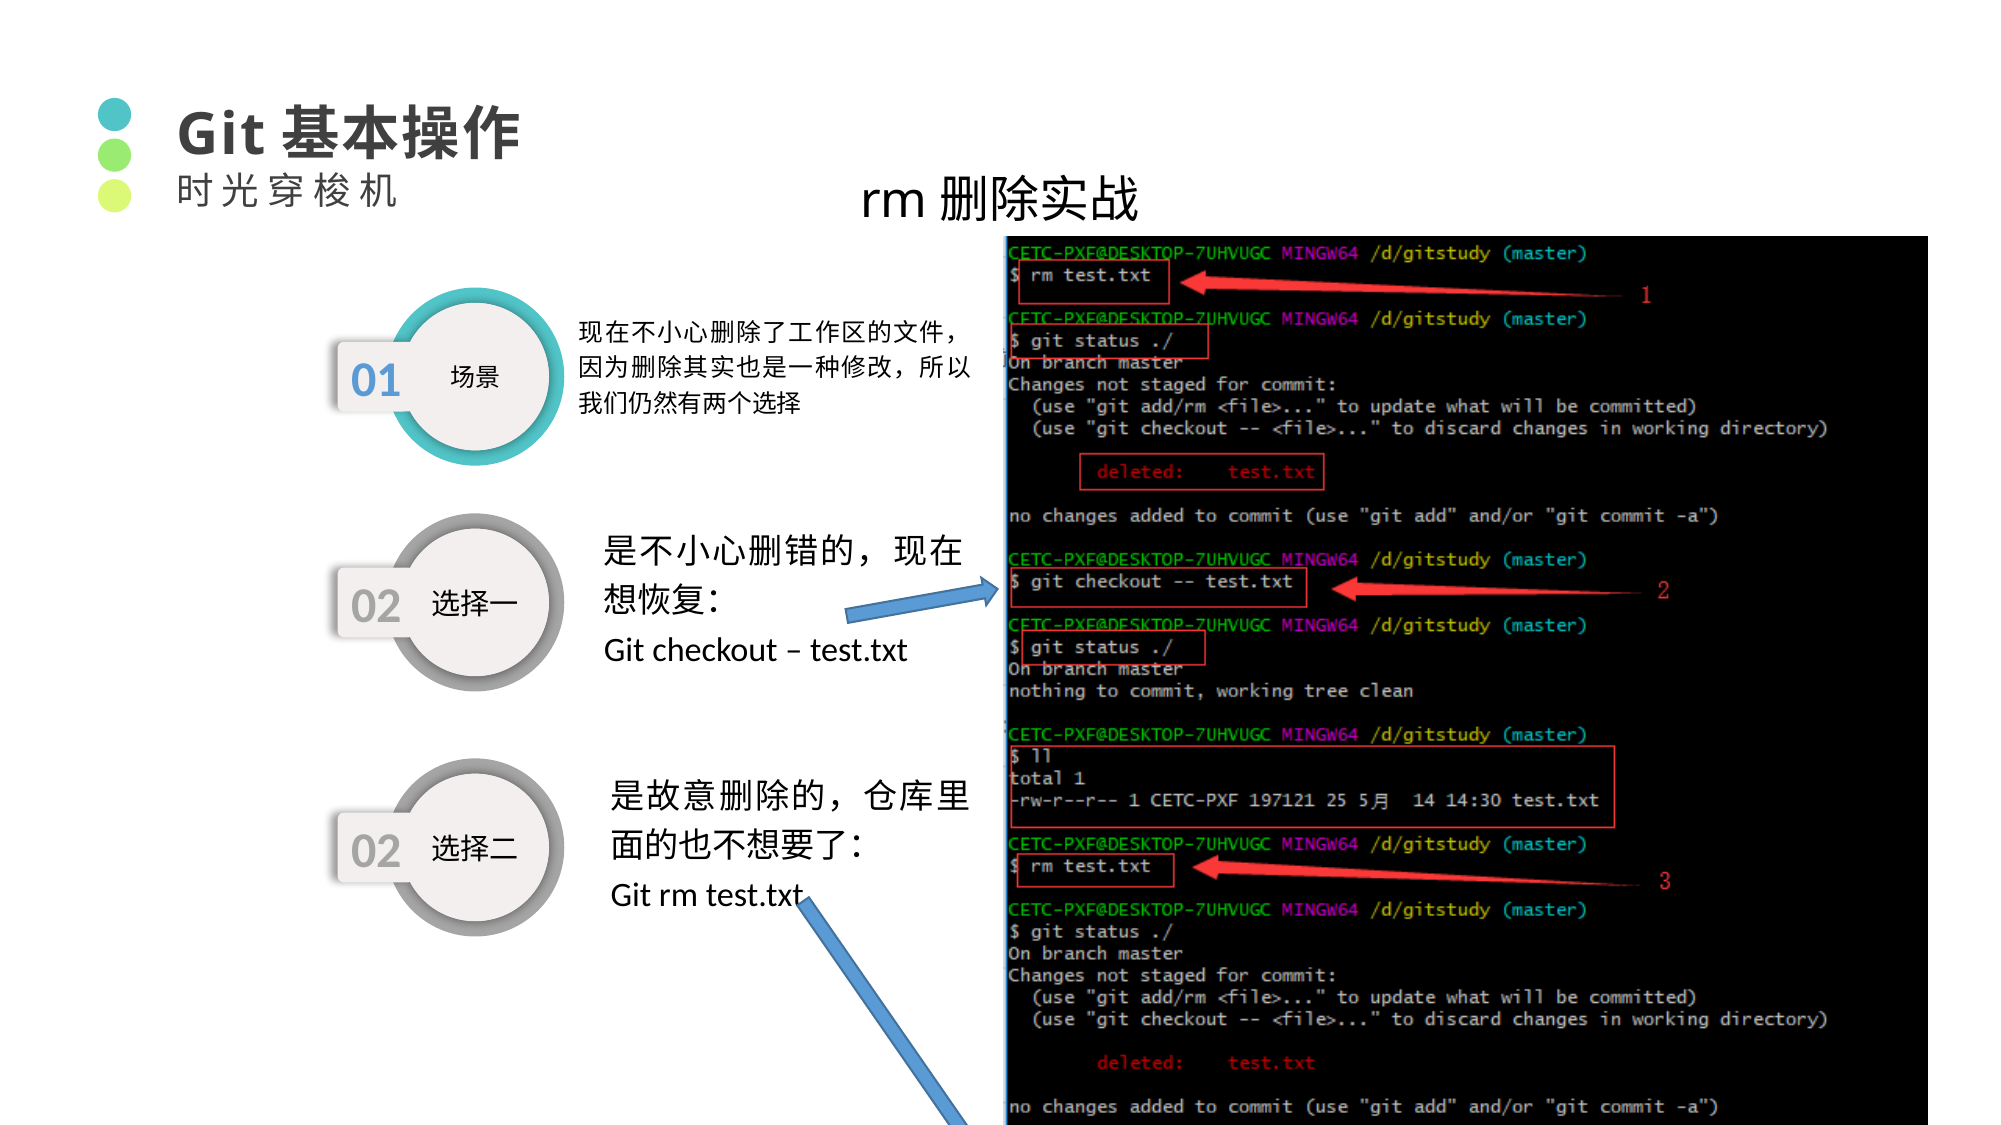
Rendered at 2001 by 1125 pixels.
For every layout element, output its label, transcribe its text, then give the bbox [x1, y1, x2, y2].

text_box [844, 575, 1000, 625]
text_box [337, 758, 565, 937]
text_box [337, 513, 565, 692]
picture [1003, 236, 1929, 1125]
text_box Git基本操作 [161, 88, 655, 160]
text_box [337, 287, 565, 466]
text_box 现在不小心删除了工作区的文件，因为删除其实也是一种修改，所以我们仍然有两个选择 [565, 302, 986, 426]
text_box rm删除实战 [362, 160, 1638, 237]
text_box [795, 895, 968, 1125]
text_box 时光穿梭机 [161, 160, 679, 220]
text_box 是故意删除的，仓库里面的也不想要了： Git rm test.txt [595, 757, 985, 922]
text_box 是不小心删错的，现在想恢复： Git checkout – test.txt [589, 513, 979, 677]
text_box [97, 97, 132, 213]
